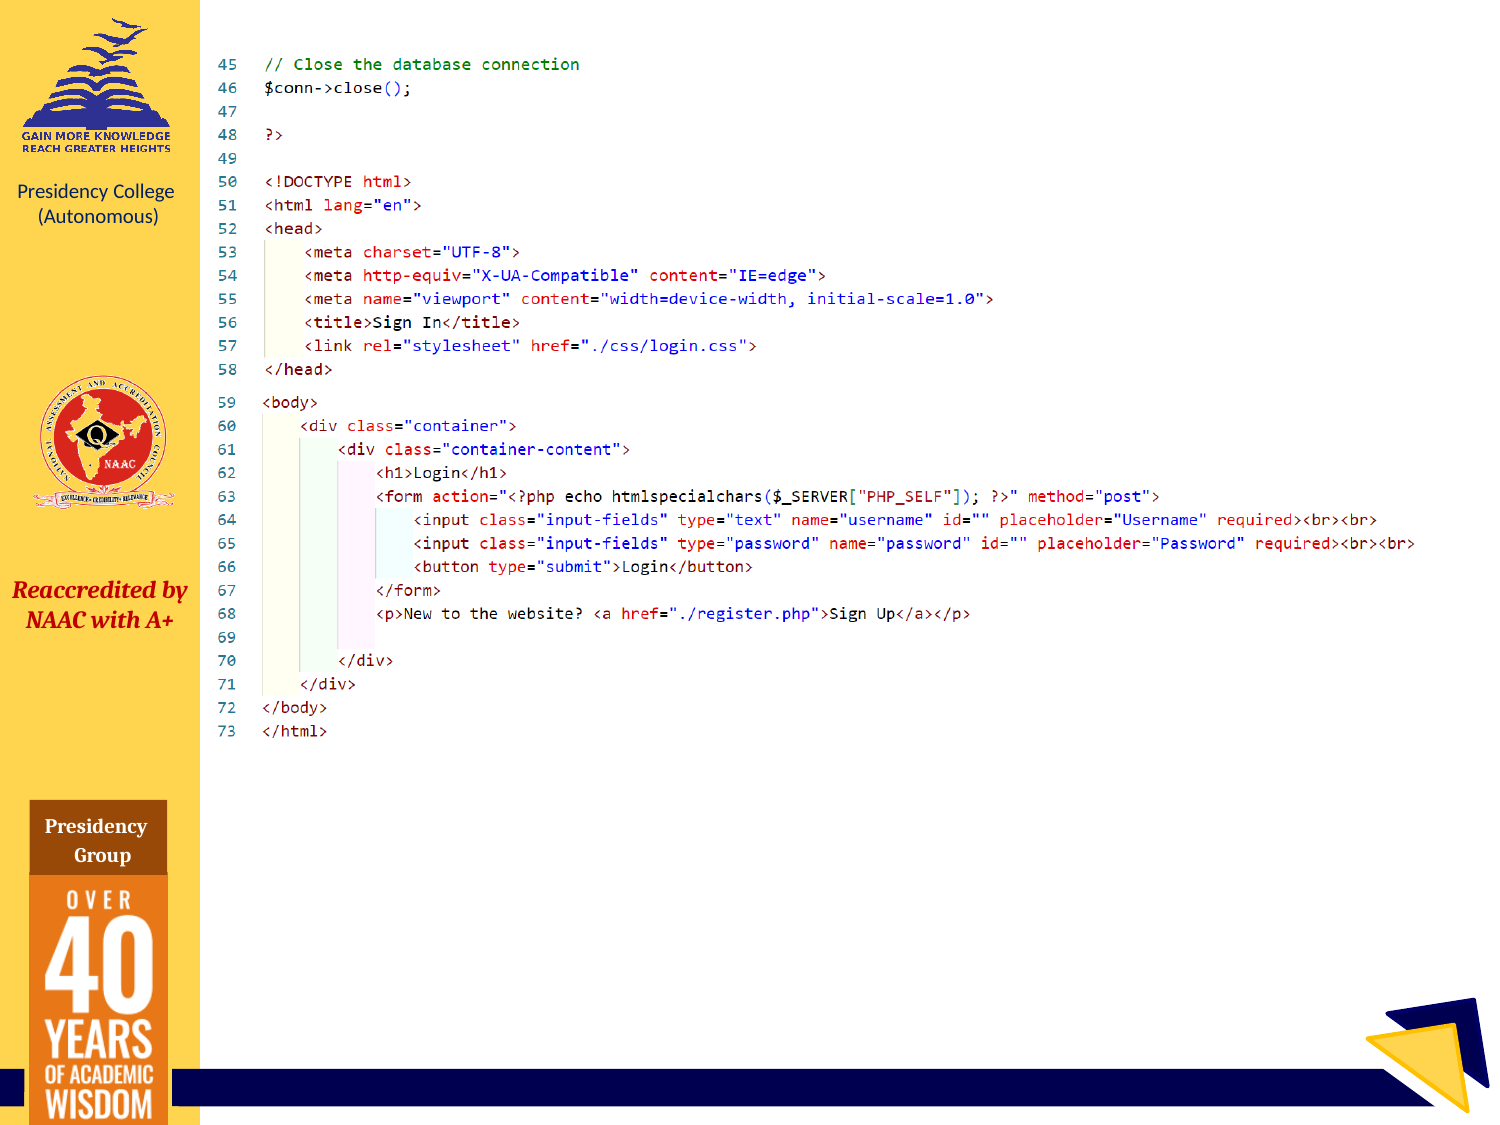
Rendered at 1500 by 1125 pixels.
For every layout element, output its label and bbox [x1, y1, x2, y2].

picture [22, 18, 170, 152]
picture [27, 373, 182, 512]
picture [199, 49, 1500, 376]
picture [29, 875, 168, 1125]
picture [199, 386, 1500, 738]
